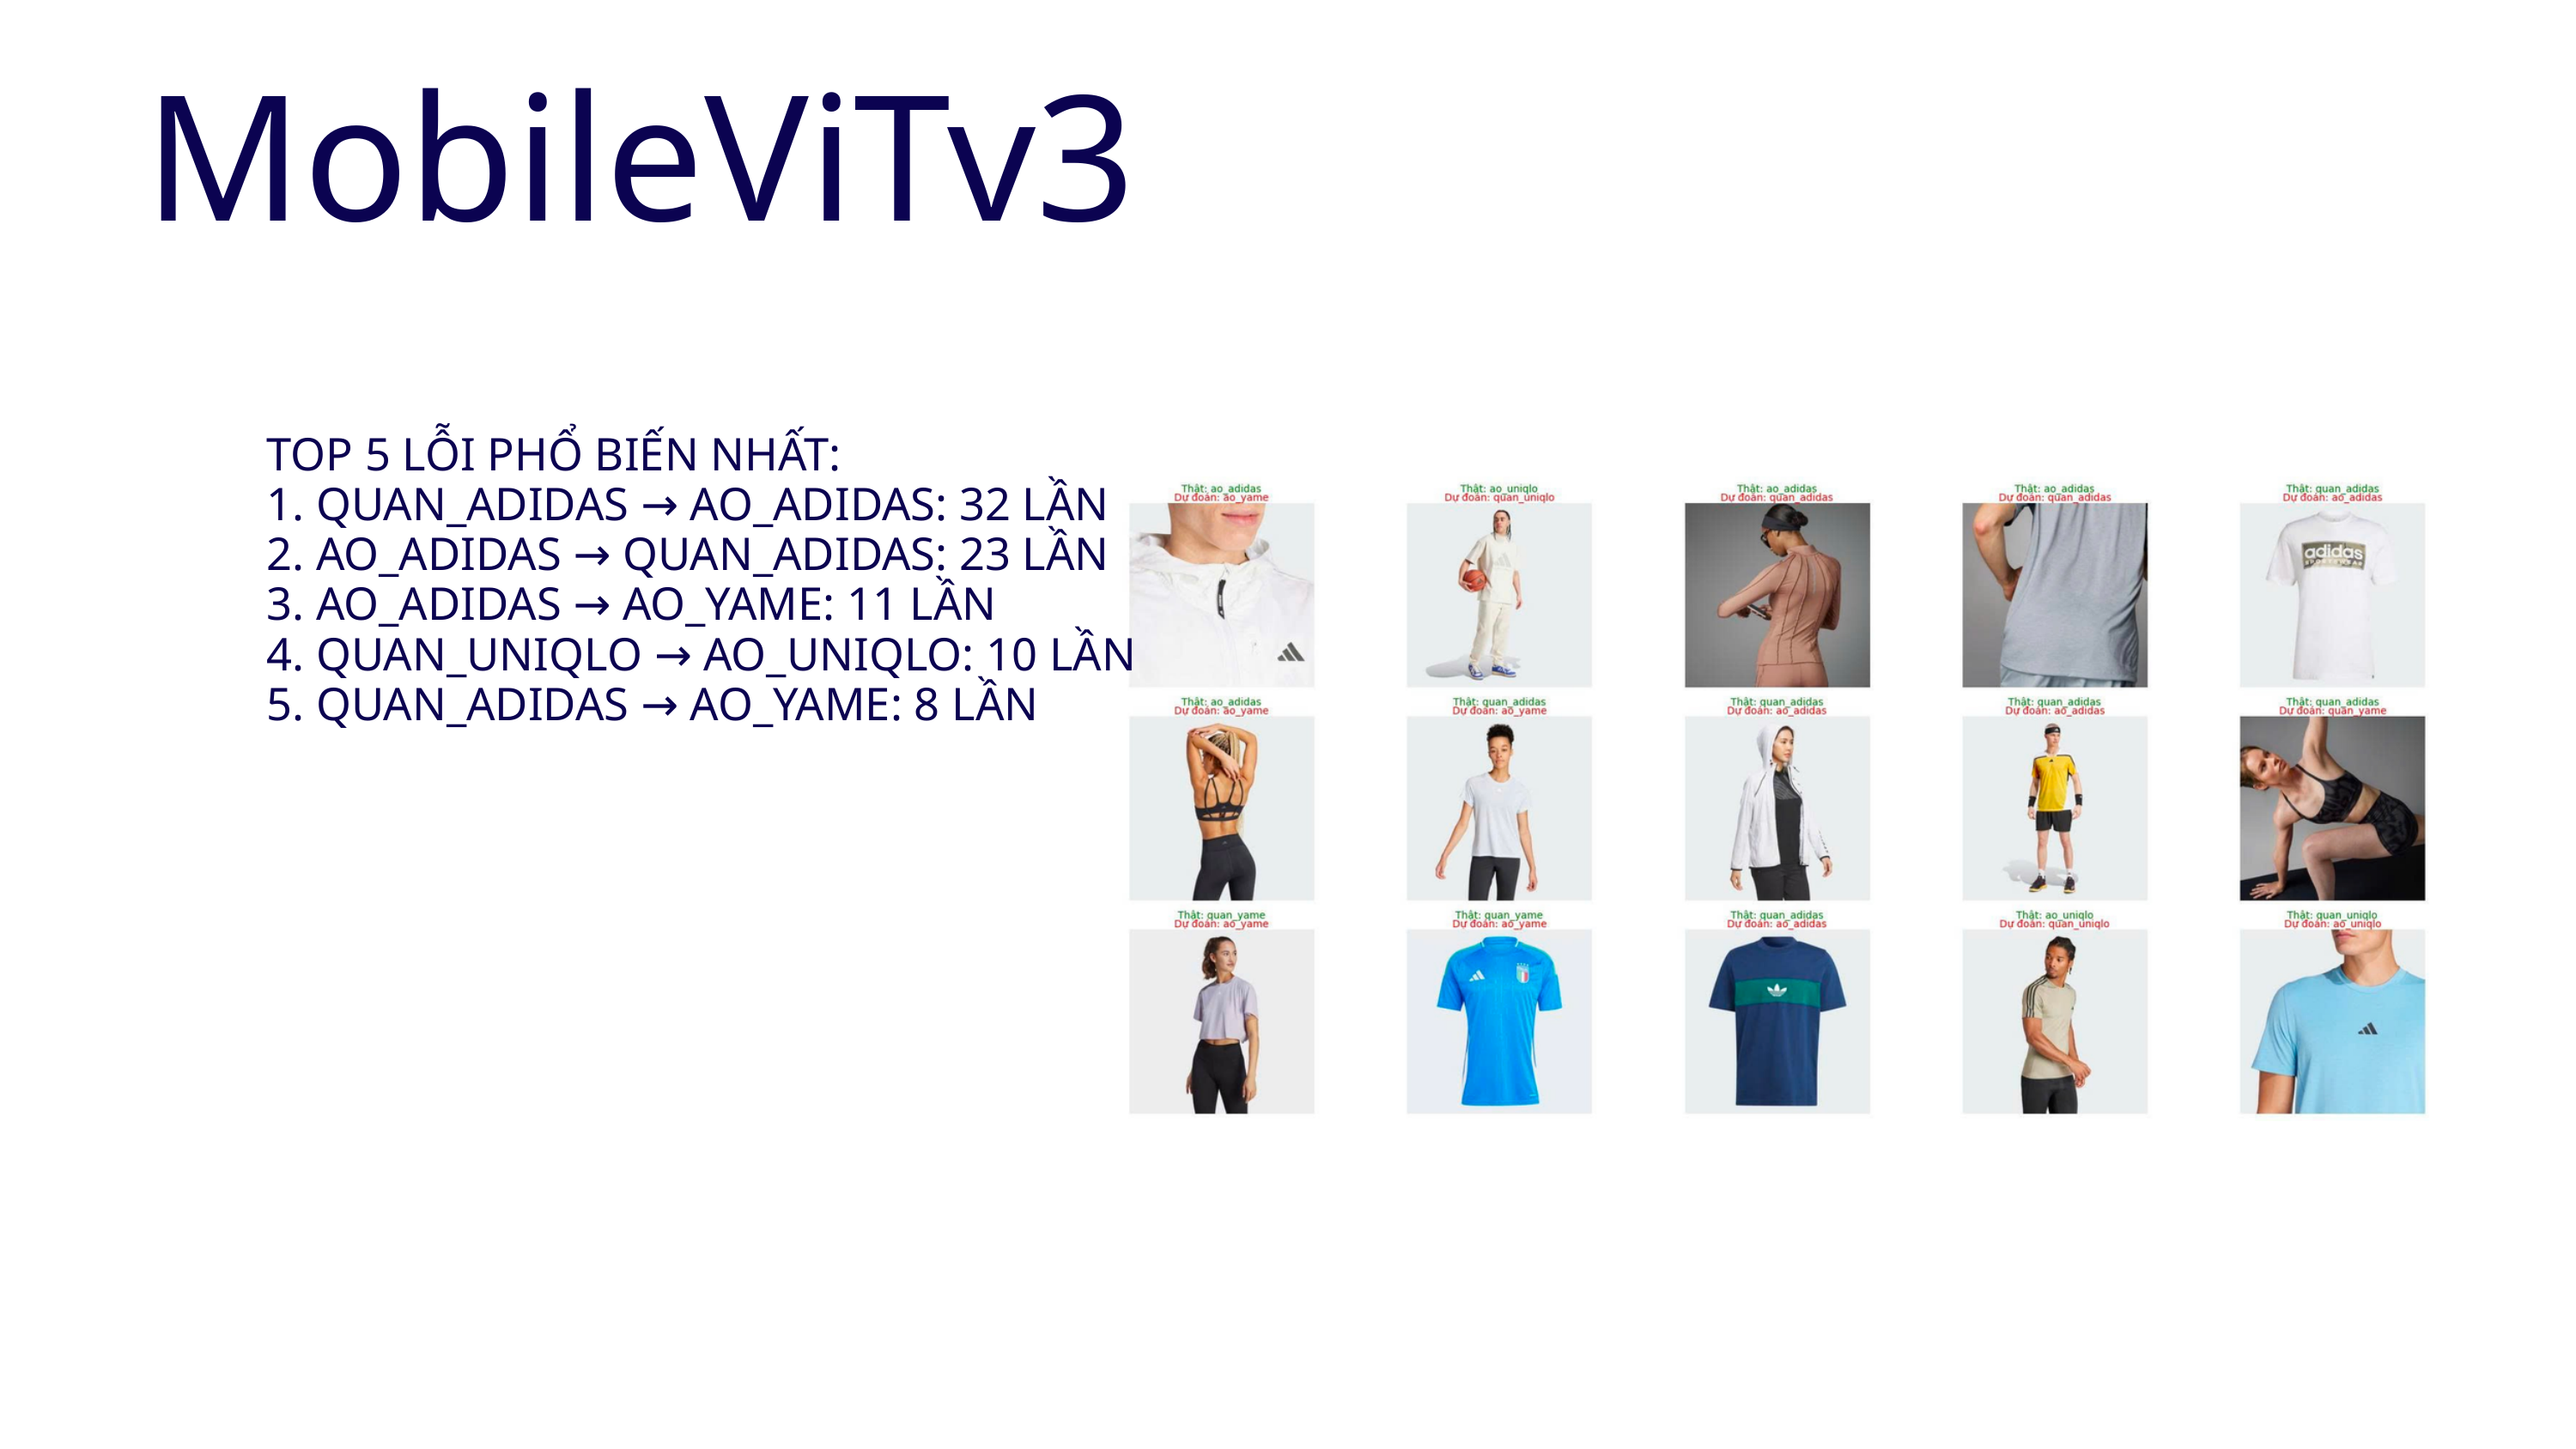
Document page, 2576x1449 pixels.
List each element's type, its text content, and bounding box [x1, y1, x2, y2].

text_box [1122, 476, 2432, 1122]
text_box TOP 5 LỖI PHỔ BIẾN NHẤT: 1. QUAN_ADIDAS → AO_ADIDAS: 32 LẦN 2. AO_ADIDAS → QUAN_ADIDAS: 23 LẦN 3. AO_ADIDAS → AO_YAME: 11 LẦN 4. QUAN_UNIQLO → AO_UNIQLO: 10 LẦN 5. QUAN_ADIDAS → AO_YAME: 8 LẦN [266, 429, 1164, 730]
text_box MobileViTv3 [144, 88, 2217, 423]
